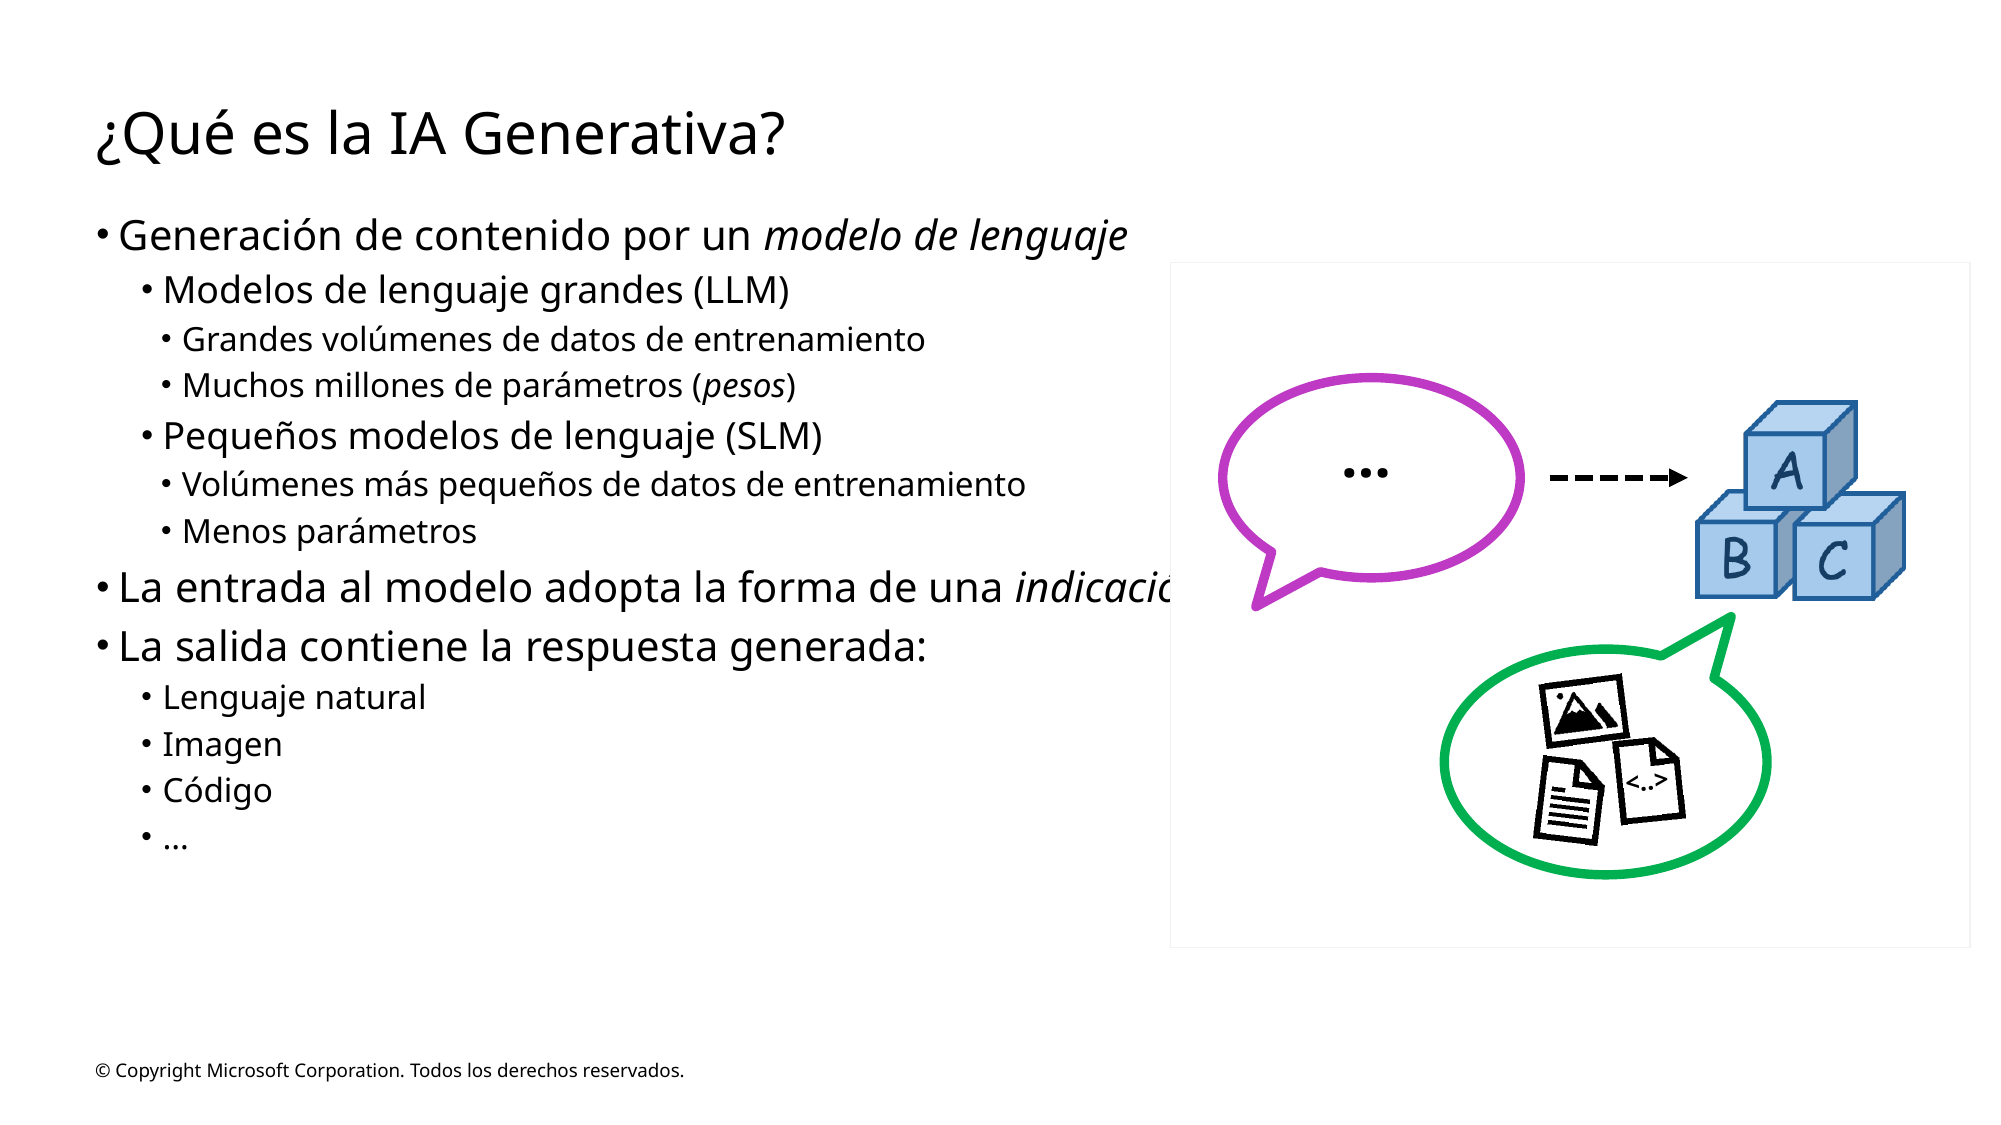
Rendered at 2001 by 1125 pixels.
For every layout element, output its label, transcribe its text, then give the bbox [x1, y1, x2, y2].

list Generación de contenido por un modelo de lenguaje Modelos de lenguaje grandes (LLM) Grandes volúmenes de datos de entrenamiento Muchos millones de parámetros (pesos) Pequeños modelos de lenguaje (SLM) Volúmenes más pequeños de datos de entrenamiento Menos parámetros La entrada al modelo adopta la forma de una indicación La salida contiene la respuesta generada: Lenguaje natural Imagen Código … [96, 208, 1210, 881]
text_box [1170, 262, 1971, 948]
title ¿Qué es la IA Generativa? [96, 96, 1904, 167]
footer © Copyright Microsoft Corporation. Todos los derechos reservados. [95, 1053, 776, 1086]
